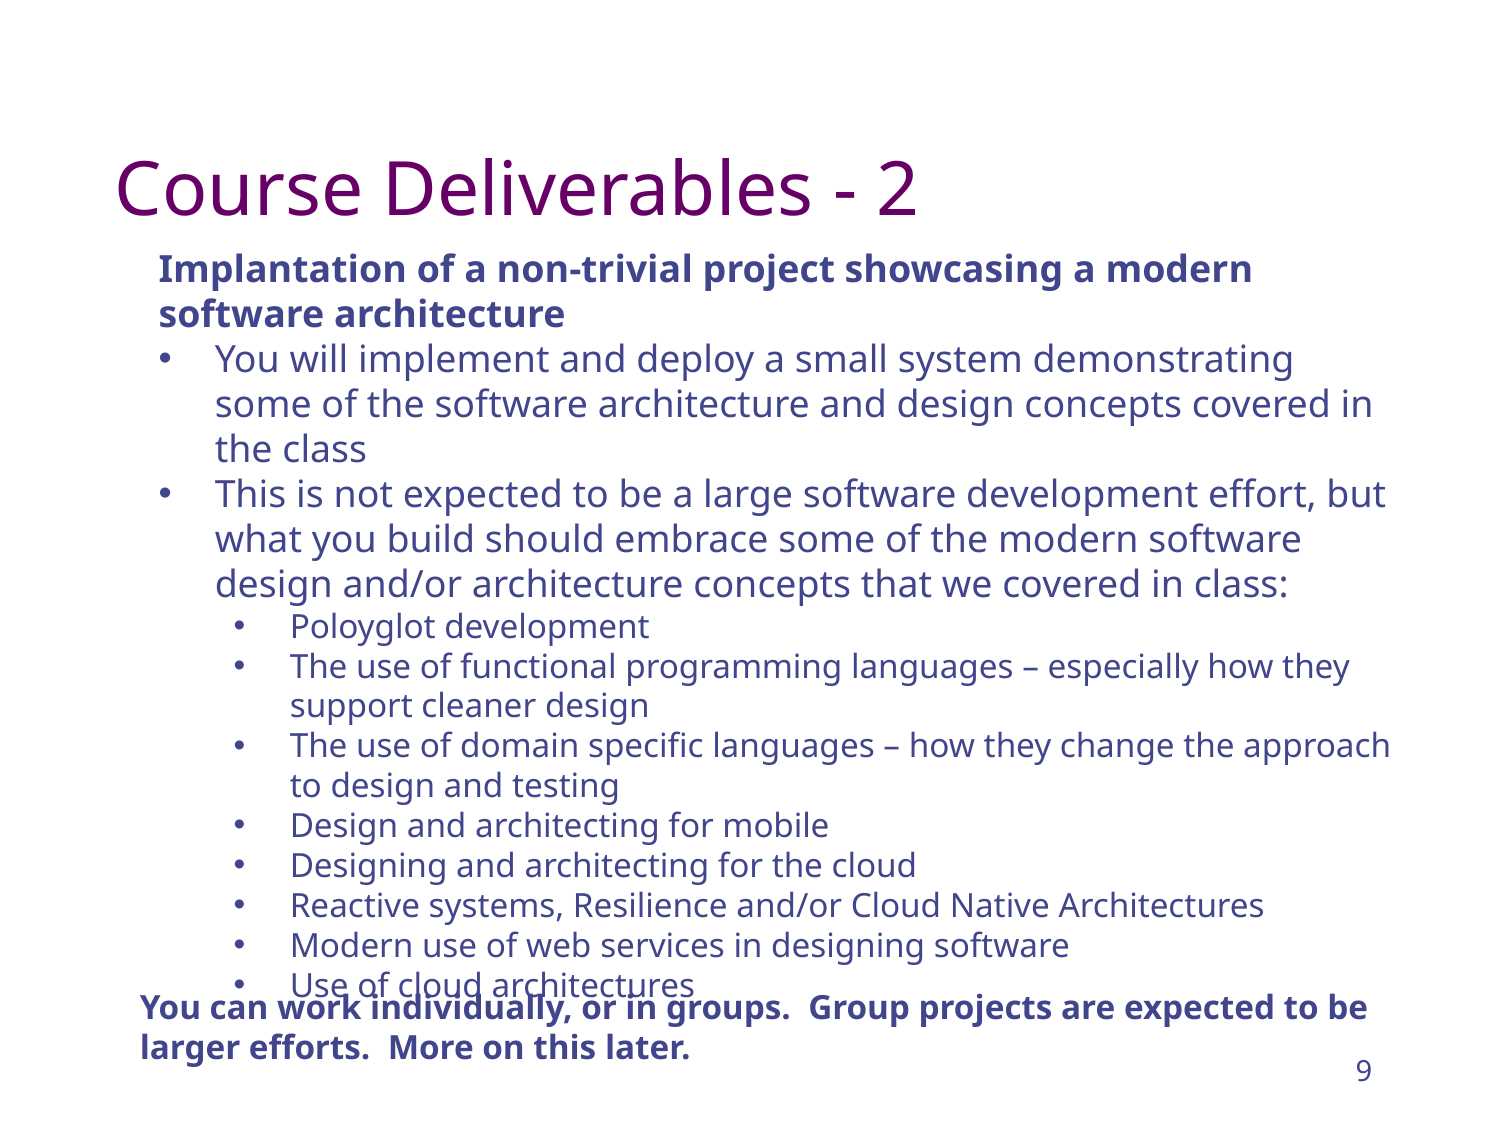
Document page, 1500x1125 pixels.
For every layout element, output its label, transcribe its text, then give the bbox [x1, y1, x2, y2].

text_box Implantation of a non-trivial project showcasing a modern software architecture You will implement and deploy a small system demonstrating some of the software architecture and design concepts covered in the class This is not expected to be a large software development effort, but what you build should embrace some of the modern software design and/or architecture concepts that we covered in class: Poloyglot development The use of functional programming languages – especially how they support cleaner design The use of domain specific languages – how they change the approach to design and testing Design and architecting for mobile Designing and architecting for the cloud Reactive systems, Resilience and/or Cloud Native Architectures Modern use of web services in designing software Use of cloud architectures [143, 237, 1413, 979]
slide_number 9 [1074, 1074, 1388, 1100]
text_box You can work individually, or in groups. Group projects are expected to be larger efforts. More on this later. [124, 979, 1488, 1074]
title Course Deliverables - 2 [99, 50, 1475, 238]
